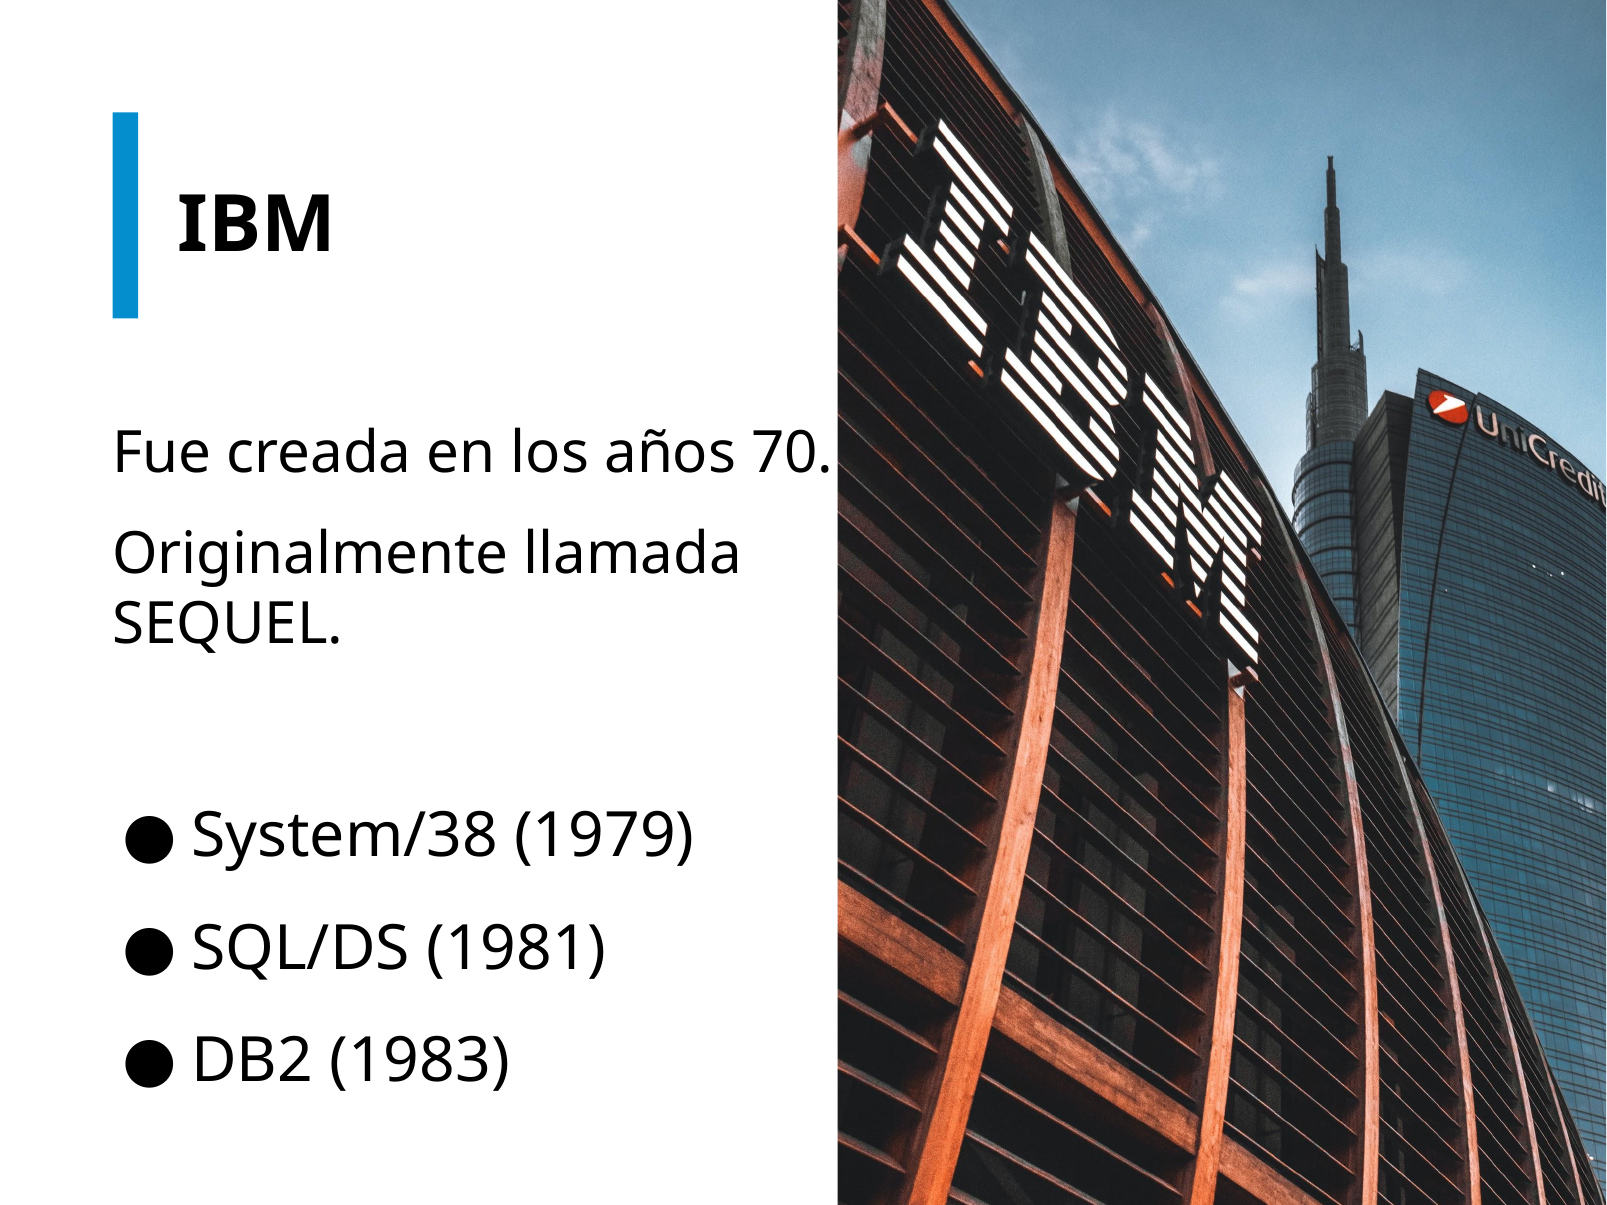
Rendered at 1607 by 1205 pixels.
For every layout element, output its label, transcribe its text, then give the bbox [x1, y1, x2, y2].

text_box System/38 (1979) SQL/DS (1981) DB2 (1983) [116, 757, 765, 1039]
title IBM [177, 122, 765, 329]
picture [837, 0, 1607, 1205]
subtitle Fue creada en los años 70. Originalmente llamada SEQUEL. [112, 413, 832, 749]
